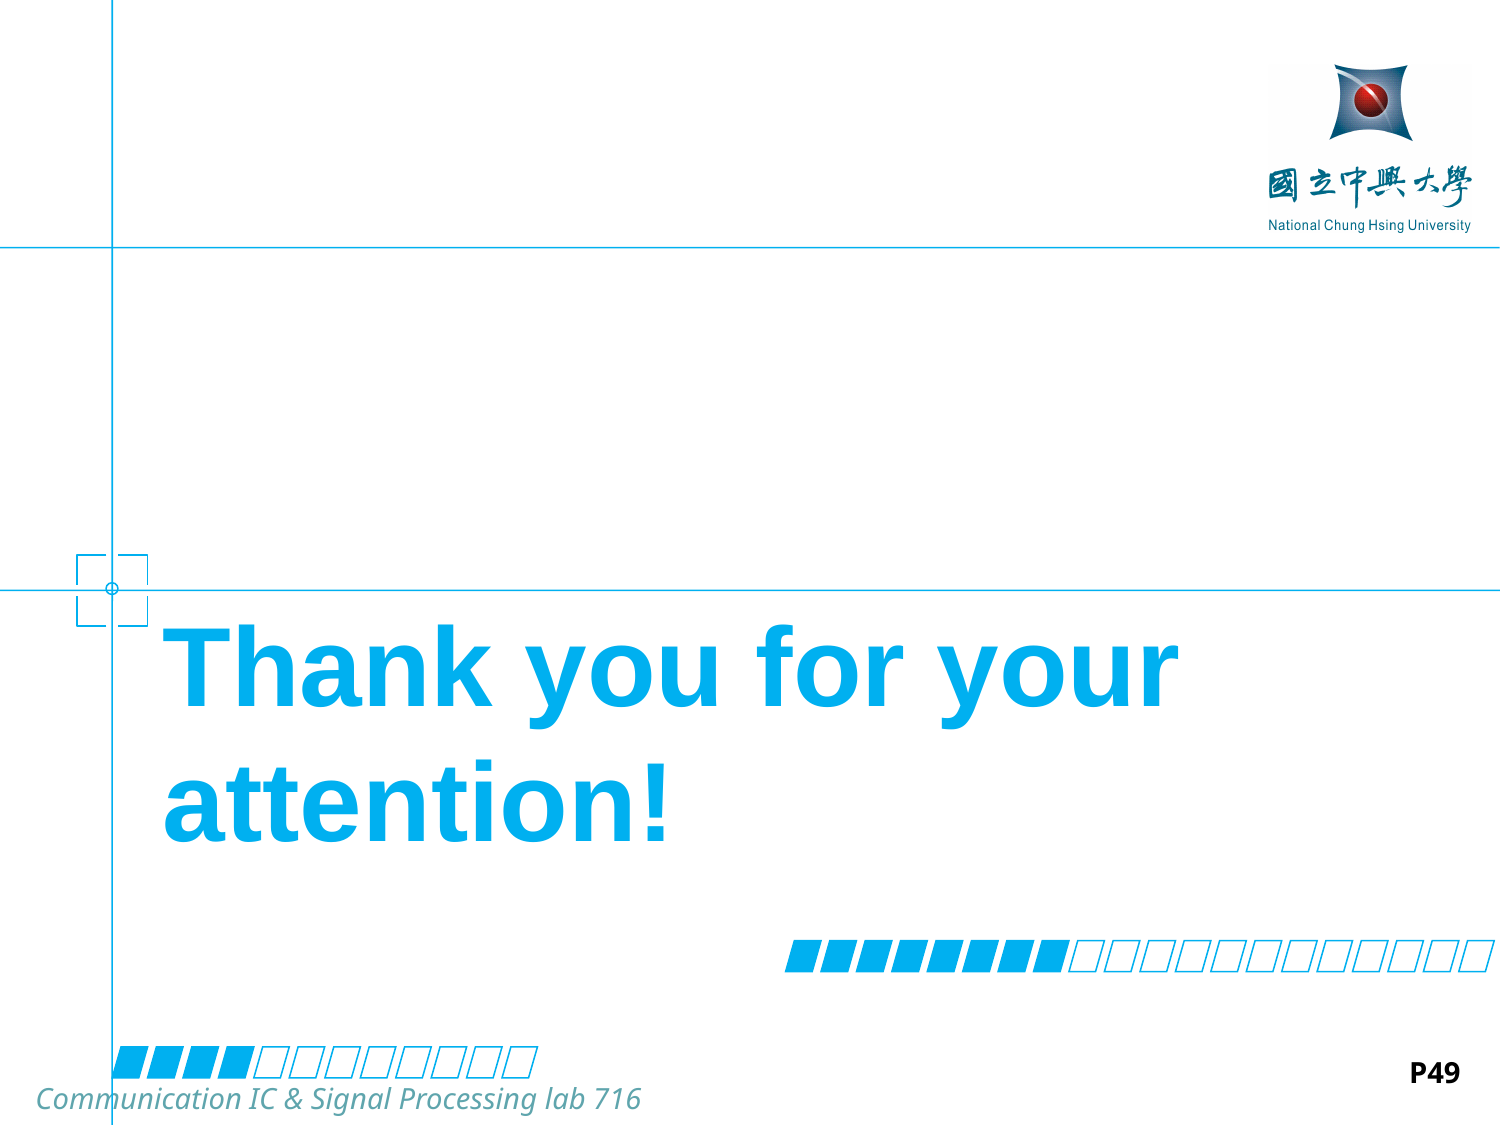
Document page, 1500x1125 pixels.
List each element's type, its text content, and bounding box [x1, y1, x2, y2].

text_box Thank you for your attention! [147, 586, 1459, 871]
picture [1268, 64, 1472, 233]
